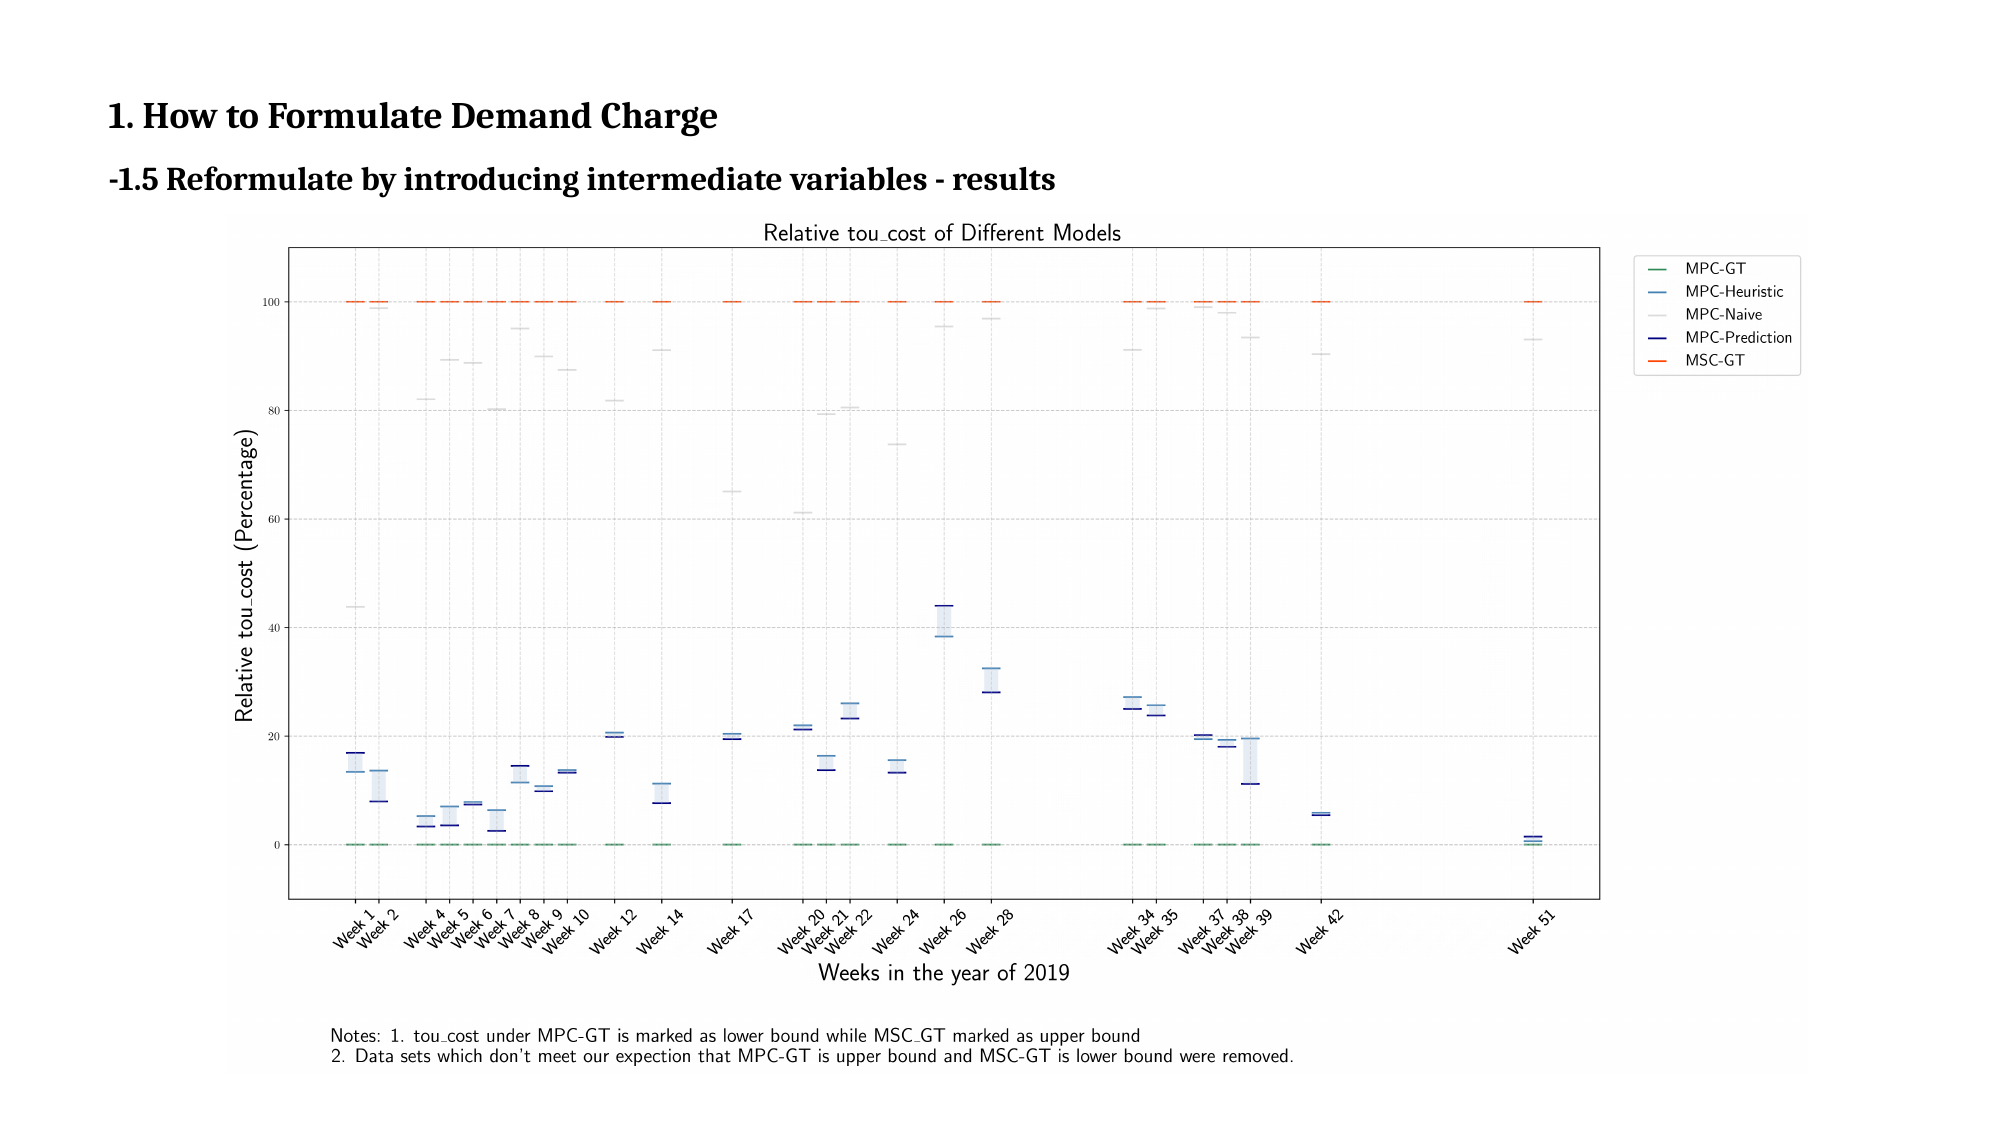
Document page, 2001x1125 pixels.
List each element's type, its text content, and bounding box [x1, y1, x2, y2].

picture [225, 215, 1809, 1075]
text_box -1.5 Reformulate by introducing intermediate variables - results [93, 149, 1657, 205]
text_box 1. How to Formulate Demand Charge [93, 83, 1657, 144]
